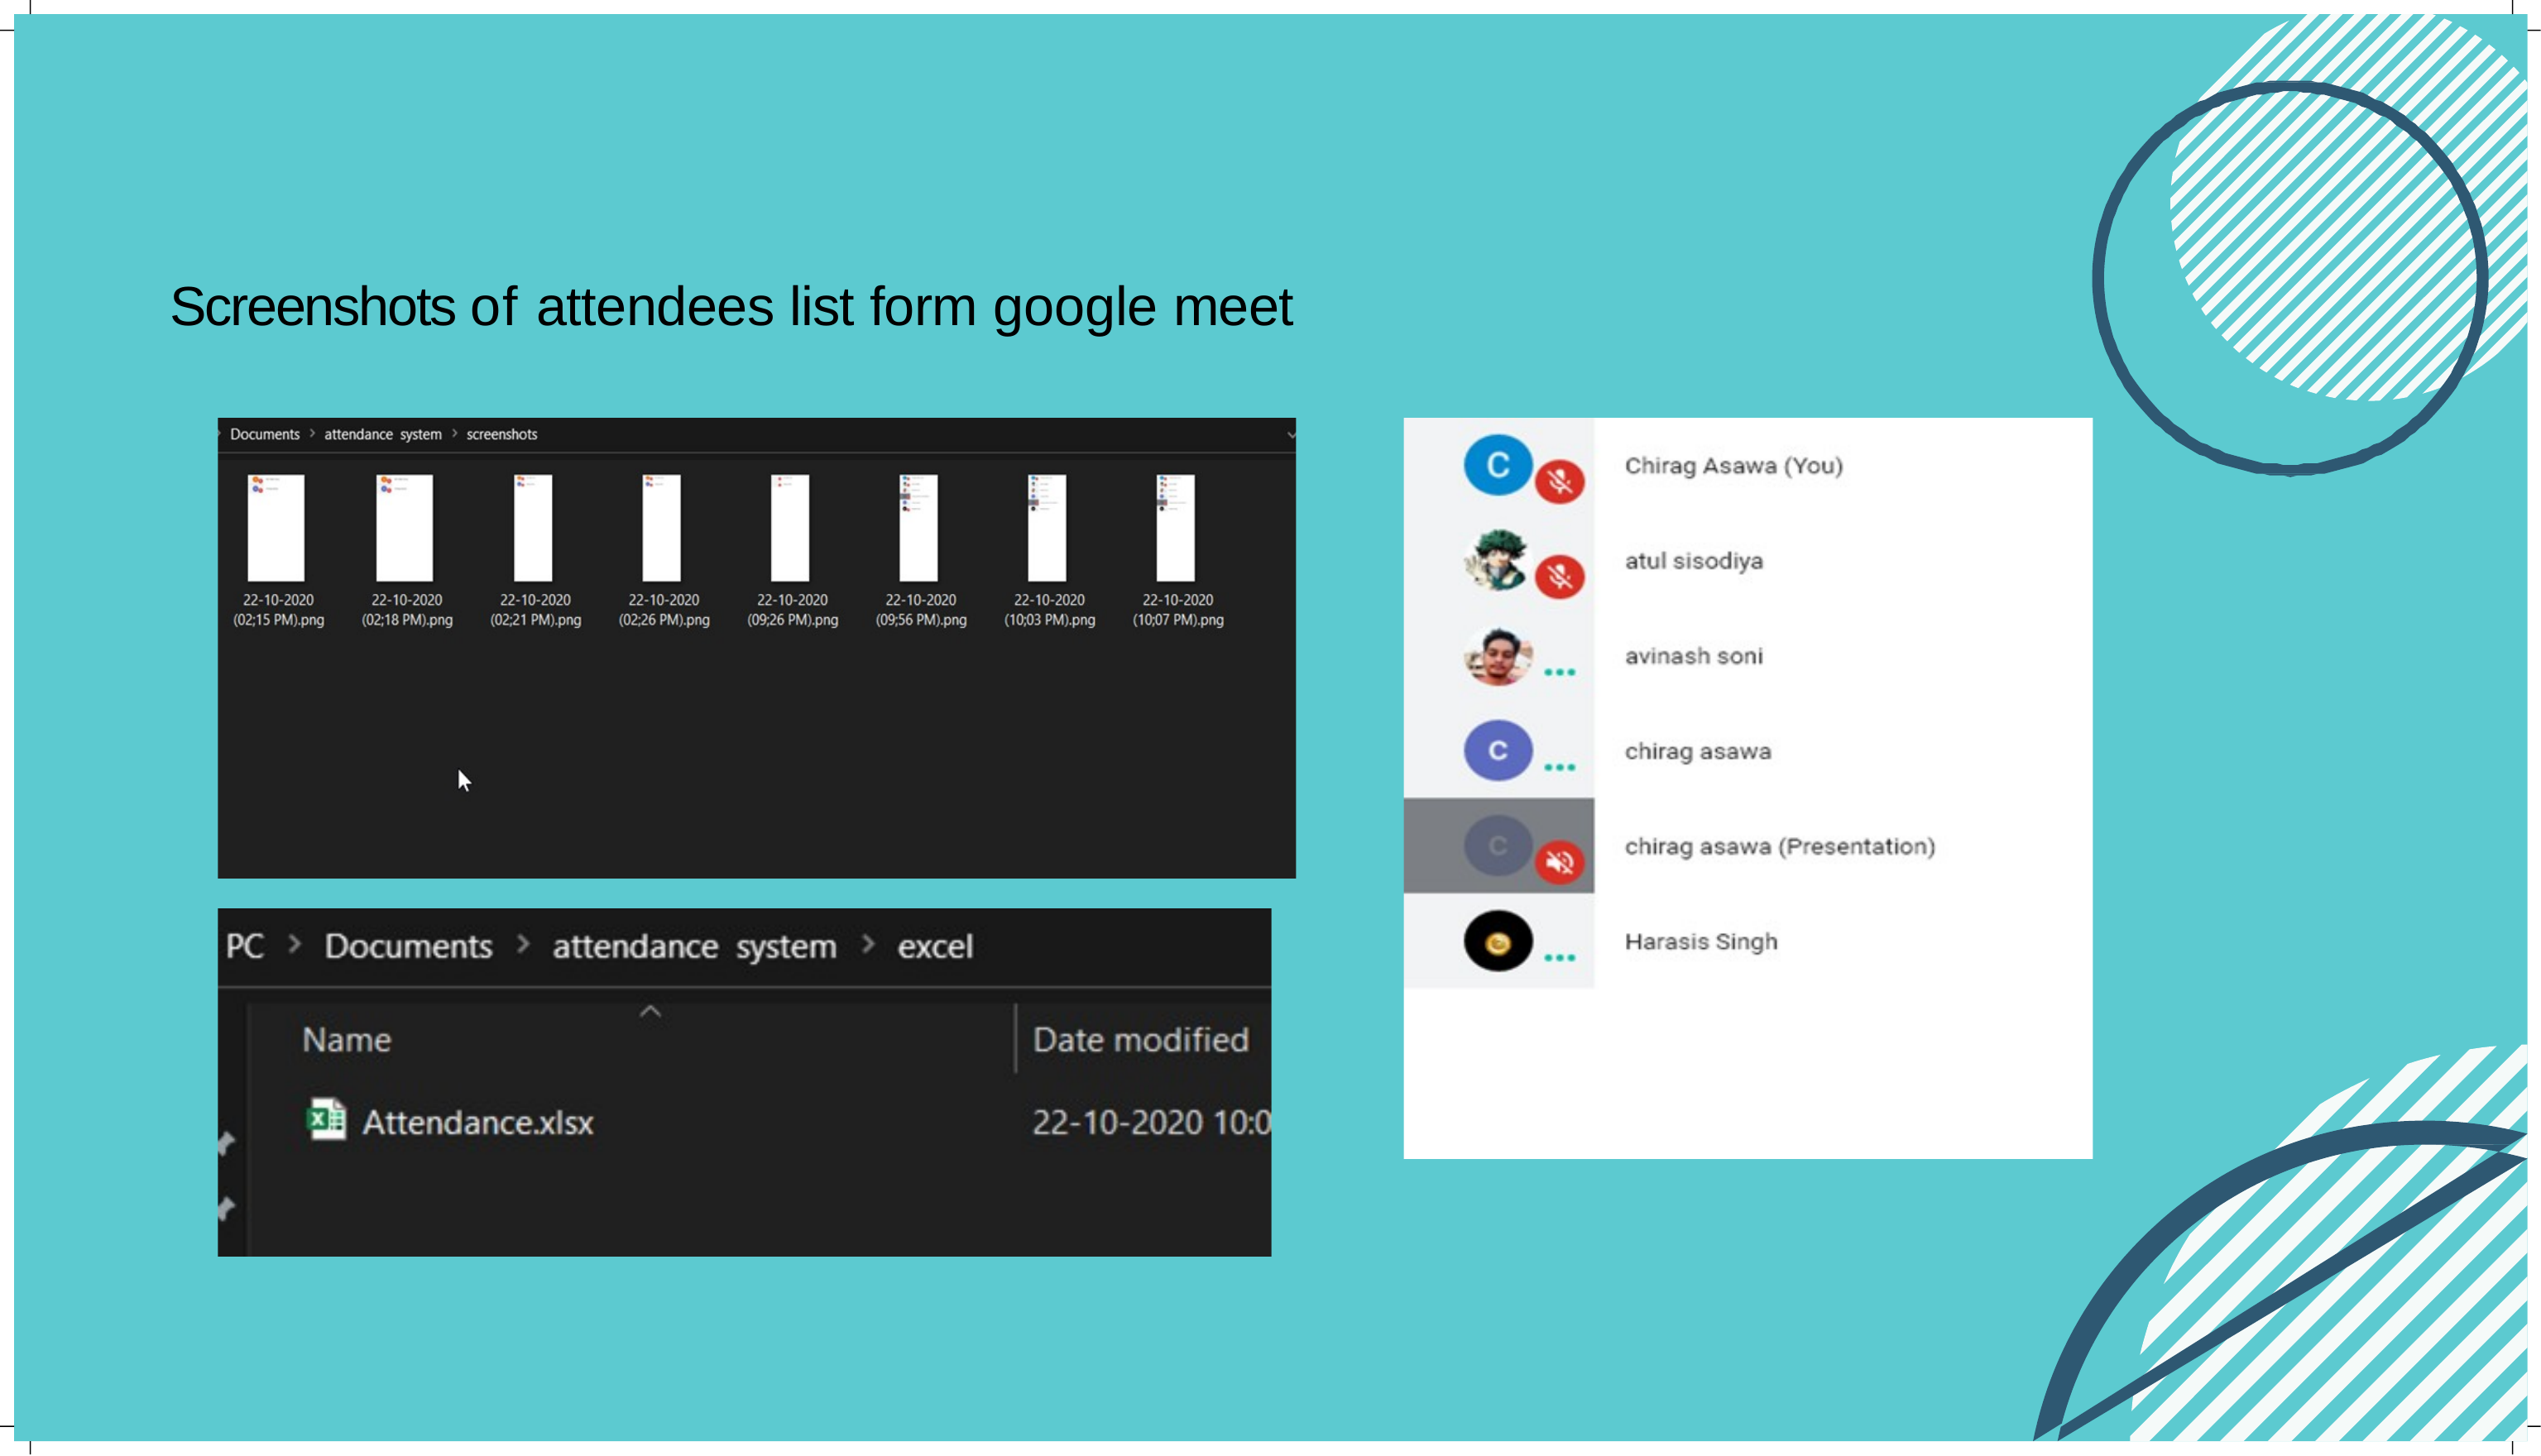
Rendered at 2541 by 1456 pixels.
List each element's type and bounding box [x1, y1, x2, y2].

text_box [0, 0, 2541, 1455]
